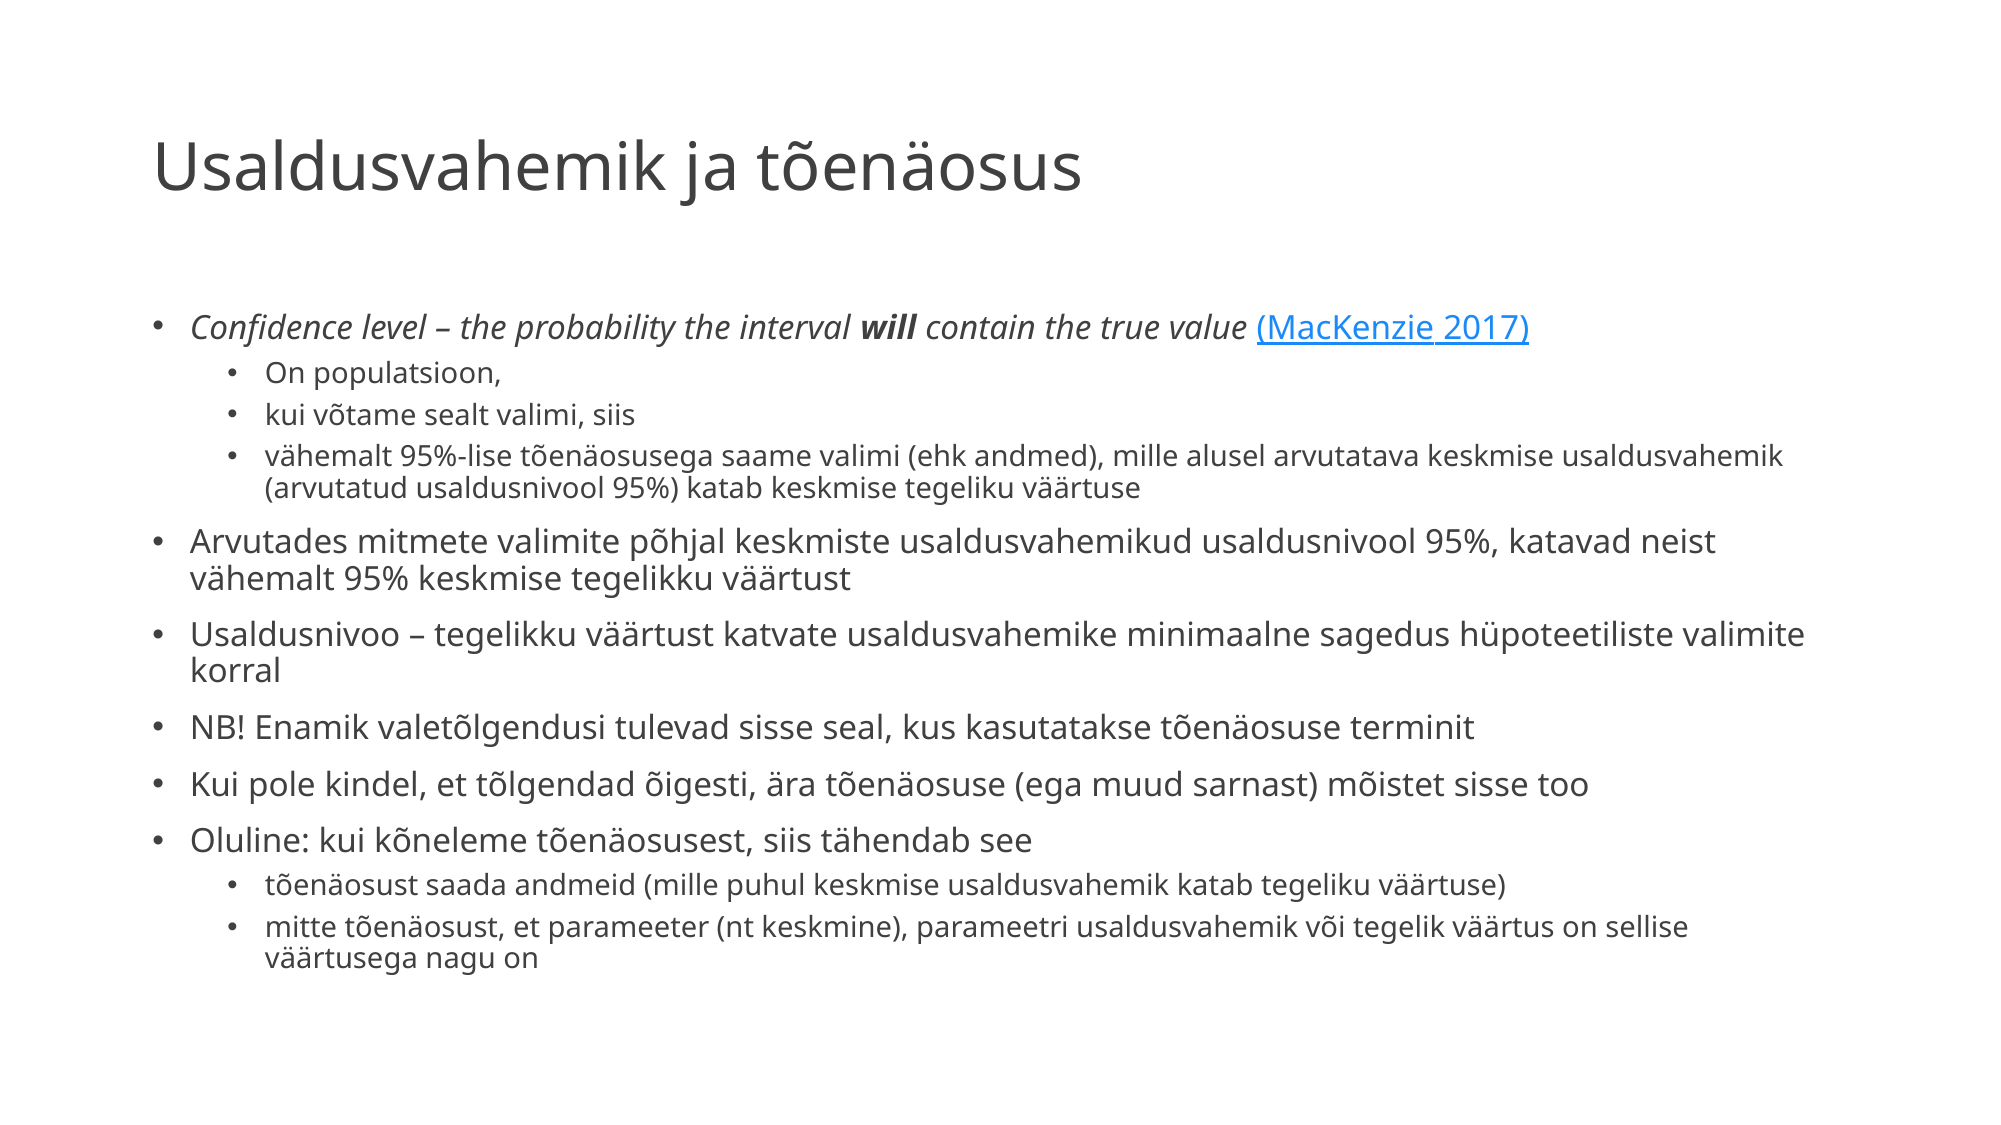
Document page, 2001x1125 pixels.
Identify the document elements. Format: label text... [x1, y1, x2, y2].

list Confidence level – the probability the interval will contain the true value (MacKenzie 2017) On populatsioon, kui võtame sealt valimi, siis vähemalt 95%-lise tõenäosusega saame valimi (ehk andmed), mille alusel arvutatava keskmise usaldusvahemik (arvutatud usaldusnivool 95%) katab keskmise tegeliku väärtuse Arvutades mitmete valimite põhjal keskmiste usaldusvahemikud usaldusnivool 95%, katavad neist vähemalt 95% keskmise tegelikku väärtust Usaldusnivoo – tegelikku väärtust katvate usaldusvahemike minimaalne sagedus hüpoteetiliste valimite korral NB! Enamik valetõlgendusi tulevad sisse seal, kus kasutatakse tõenäosuse terminit Kui pole kindel, et tõlgendad õigesti, ära tõenäosuse (ega muud sarnast) mõistet sisse too Oluline: kui kõneleme tõenäosusest, siis tähendab see tõenäosust saada andmeid (mille puhul keskmise usaldusvahemik katab tegeliku väärtuse) mitte tõenäosust, et parameeter (nt keskmine), parameetri usaldusvahemik või tegelik väärtus on sellise väärtusega nagu on [137, 299, 1863, 1014]
title Usaldusvahemik ja tõenäosus [137, 59, 1863, 278]
